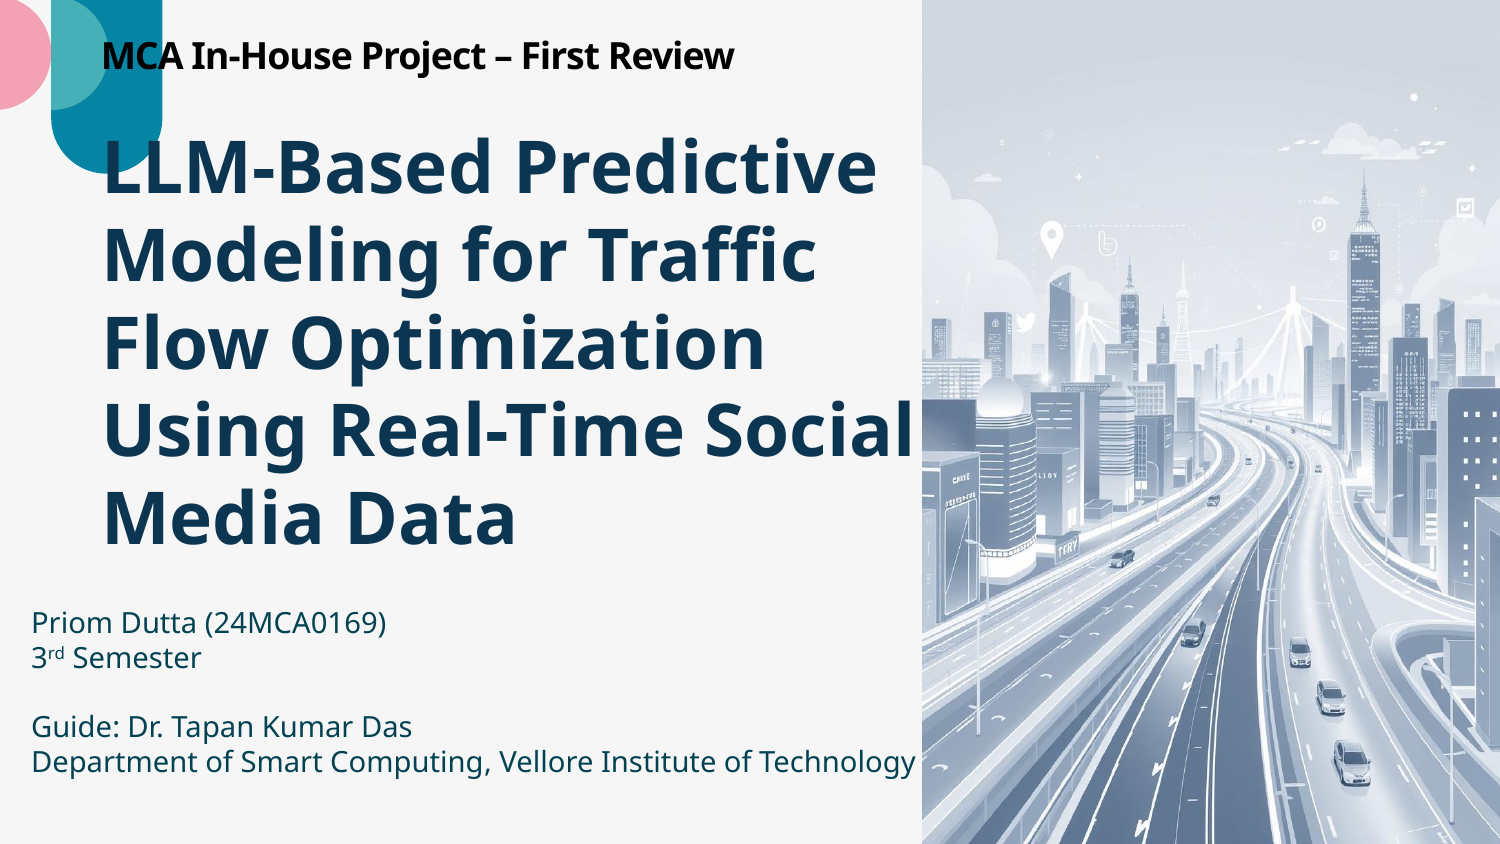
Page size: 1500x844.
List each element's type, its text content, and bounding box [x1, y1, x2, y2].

text_box Priom Dutta (24MCA0169) 3rd Semester Guide: Dr. Tapan Kumar Das Department of Smart Computing, Vellore Institute of Technology [16, 596, 917, 787]
text_box MCA In-House Project – First Review [86, 24, 823, 120]
picture [922, 0, 1500, 844]
title LLM-Based Predictive Modeling for Traffic Flow Optimization Using Real-Time Social Media Data [86, 175, 917, 505]
picture [109, 142, 117, 174]
picture [150, 142, 157, 154]
